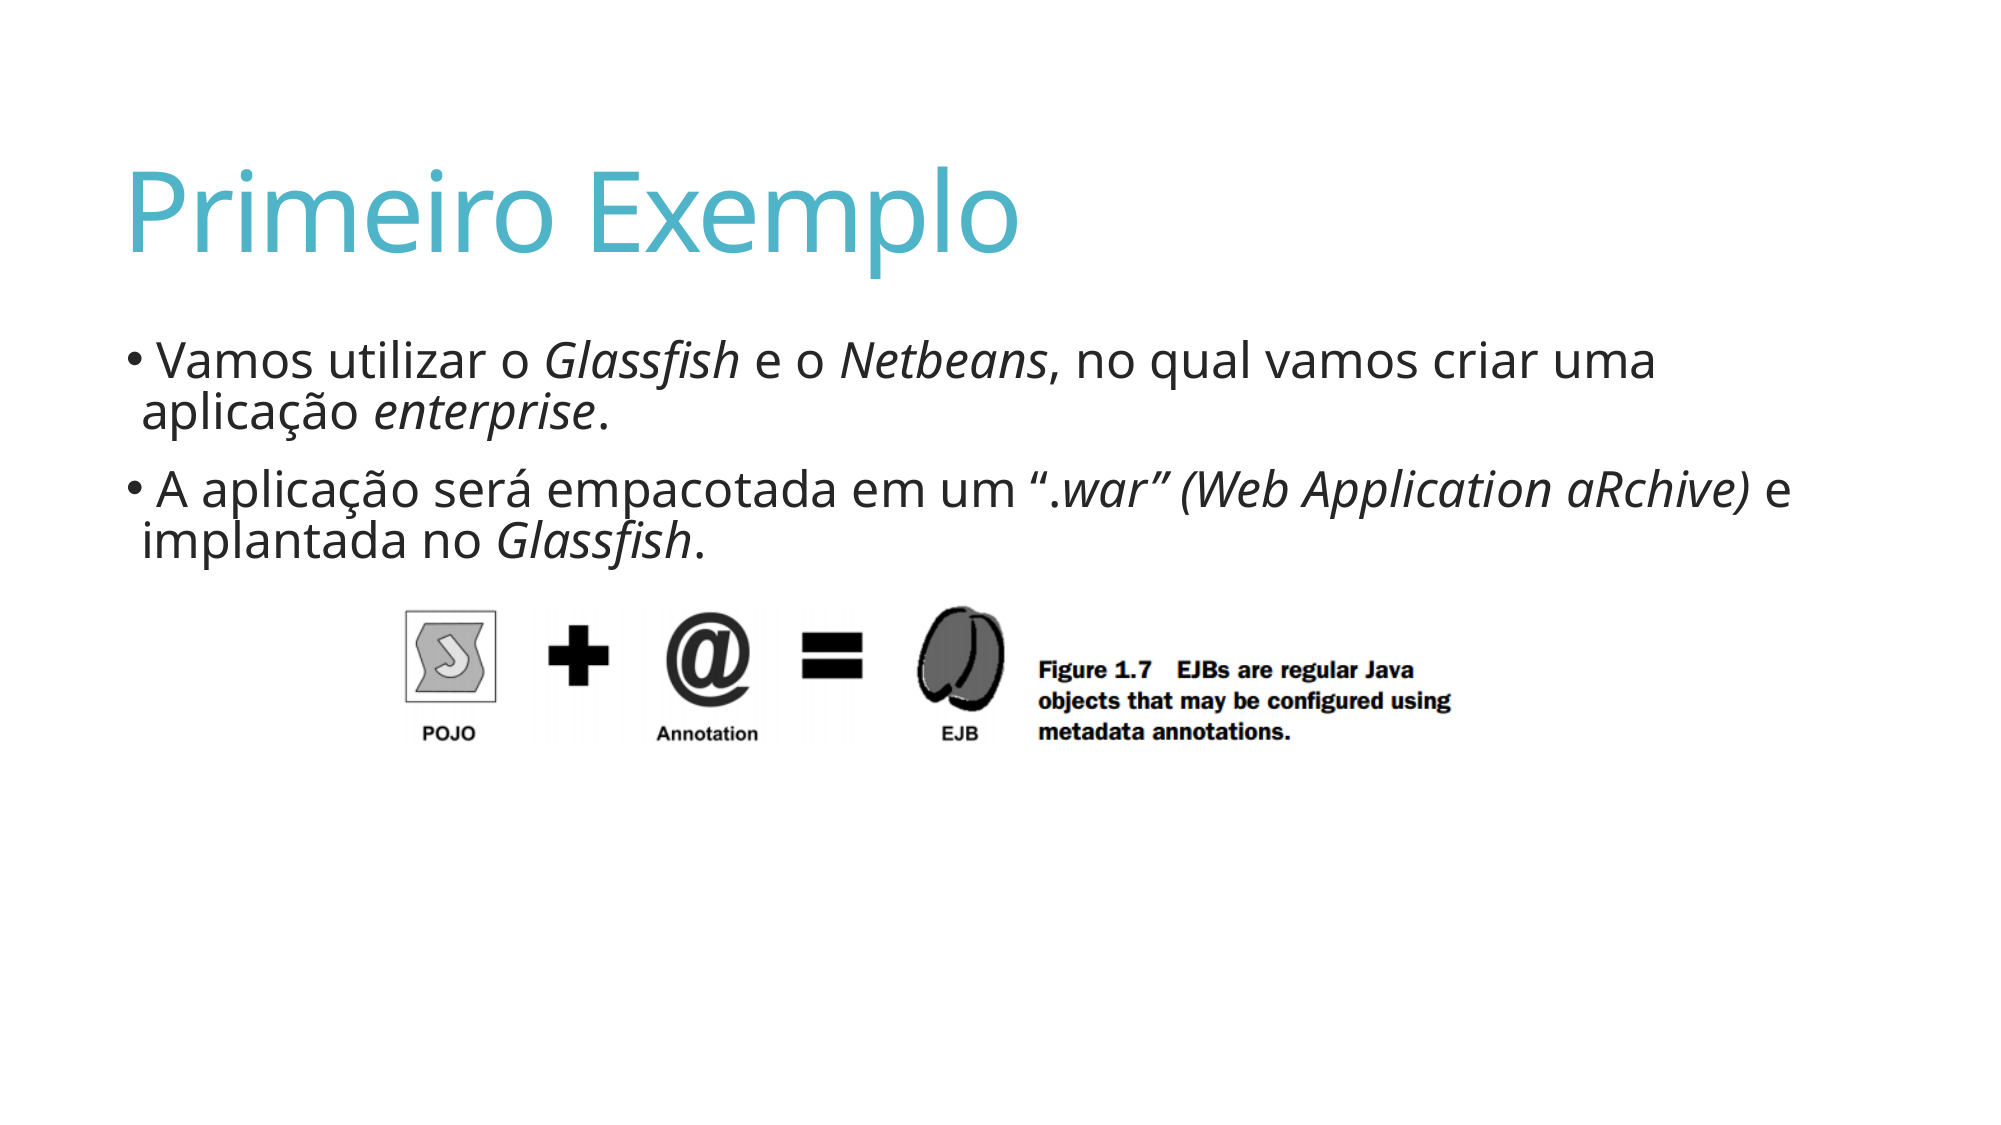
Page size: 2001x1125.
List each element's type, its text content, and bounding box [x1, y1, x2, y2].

title Primeiro Exemplo [107, 81, 1875, 354]
picture [402, 601, 1458, 745]
list Vamos utilizar o Glassfish e o Netbeans, no qual vamos criar uma aplicação enterprise. A aplicação será empacotada em um “.war” (Web Application aRchive) e implantada no Glassfish. [111, 329, 1876, 948]
